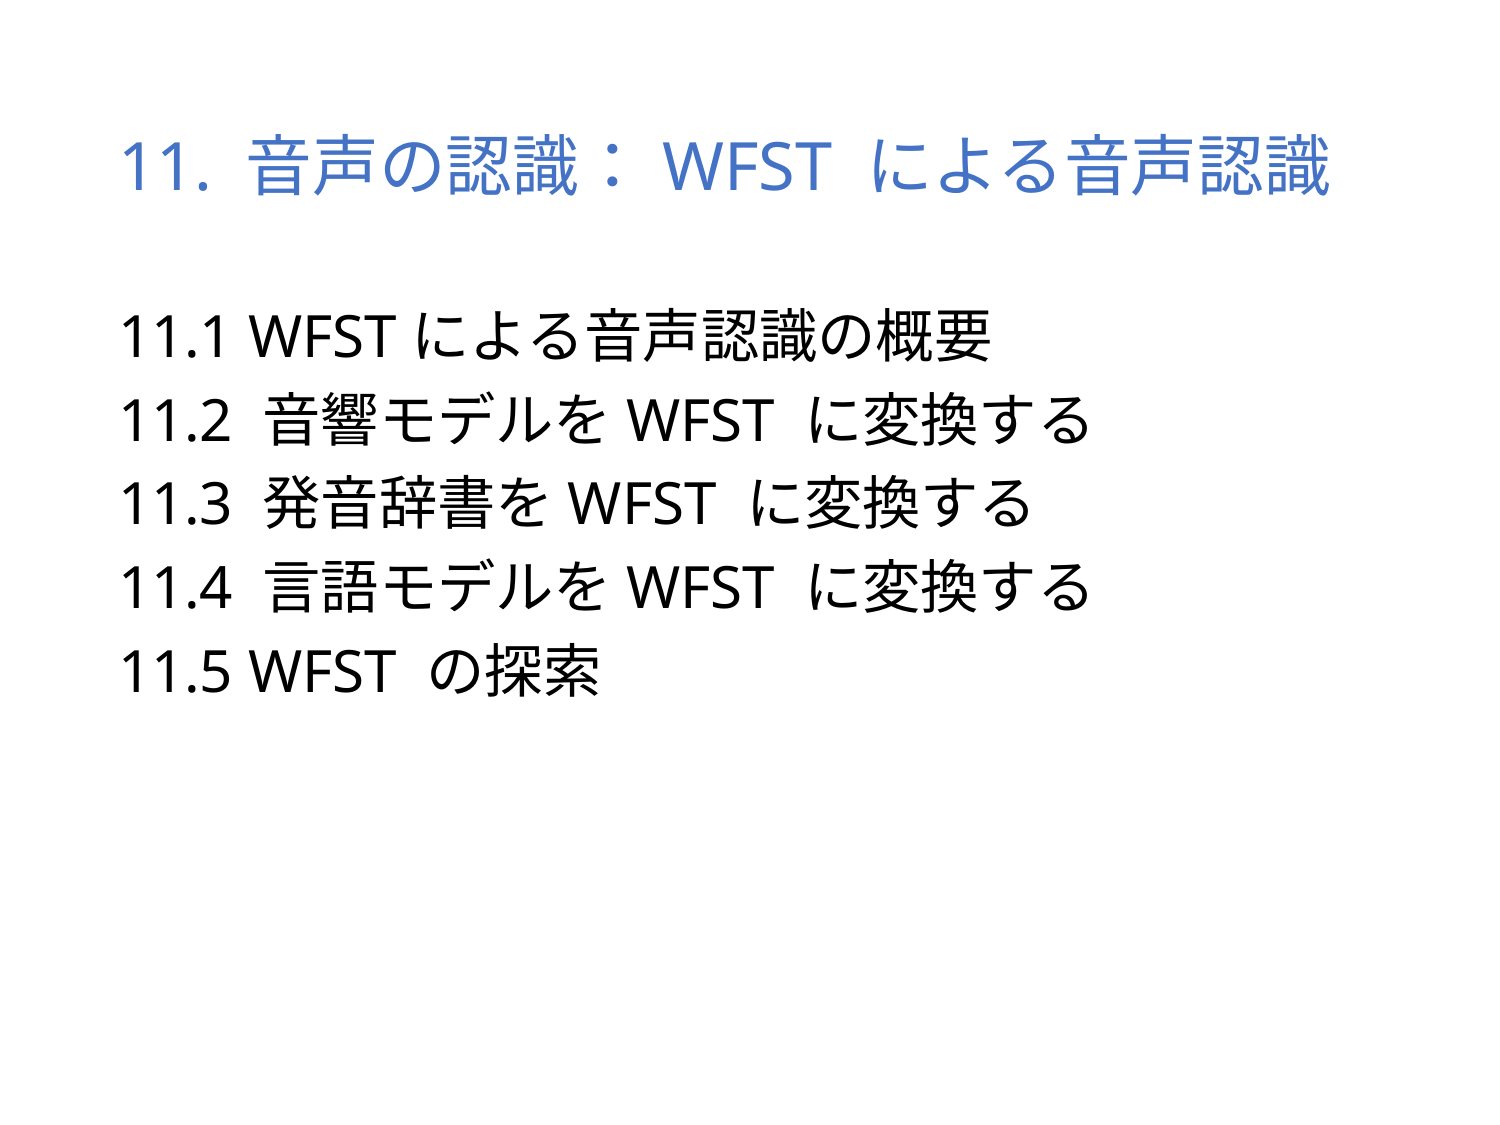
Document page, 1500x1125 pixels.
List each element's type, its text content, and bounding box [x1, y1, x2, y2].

title 11. 音声の認識：WFST による音声認識 [103, 59, 1429, 278]
list 11.1 WFSTによる音声認識の概要 11.2 音響モデルをWFST に変換する 11.3 発音辞書をWFST に変換する 11.4 言語モデルをWFST に変換する 11.5 WFST の探索 [103, 299, 1397, 1014]
